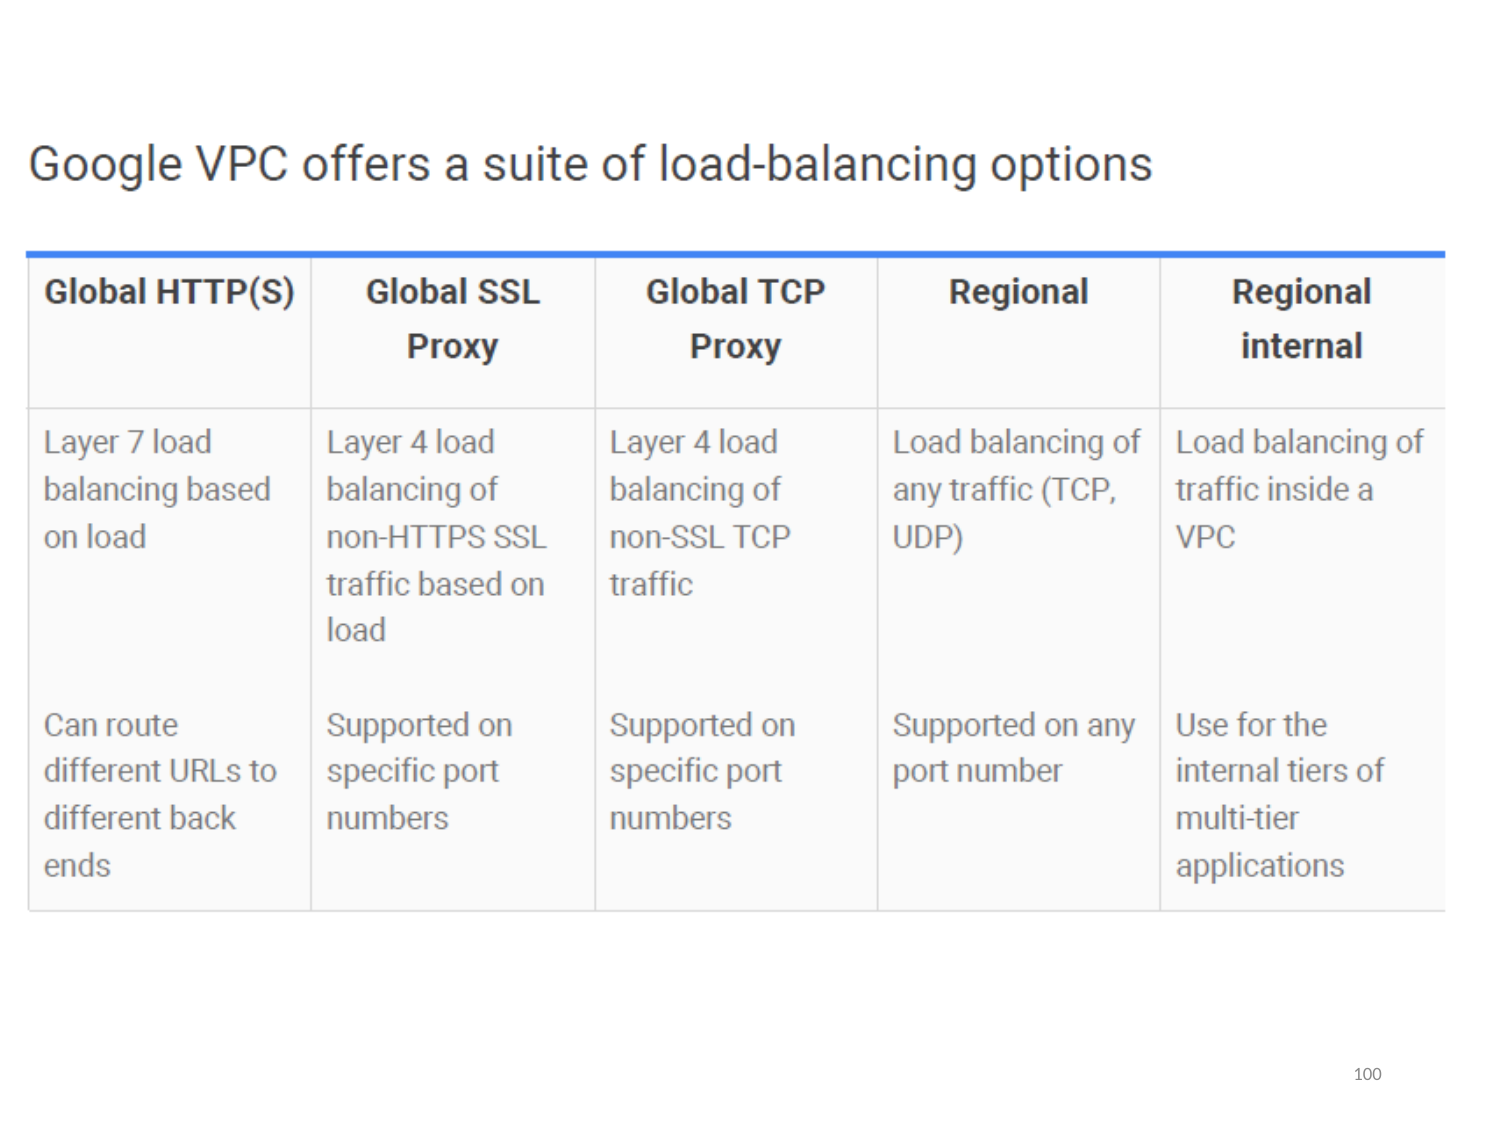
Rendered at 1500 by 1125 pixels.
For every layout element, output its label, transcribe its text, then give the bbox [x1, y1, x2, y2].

text_box 100 [1059, 1042, 1397, 1103]
picture [0, 116, 1500, 921]
